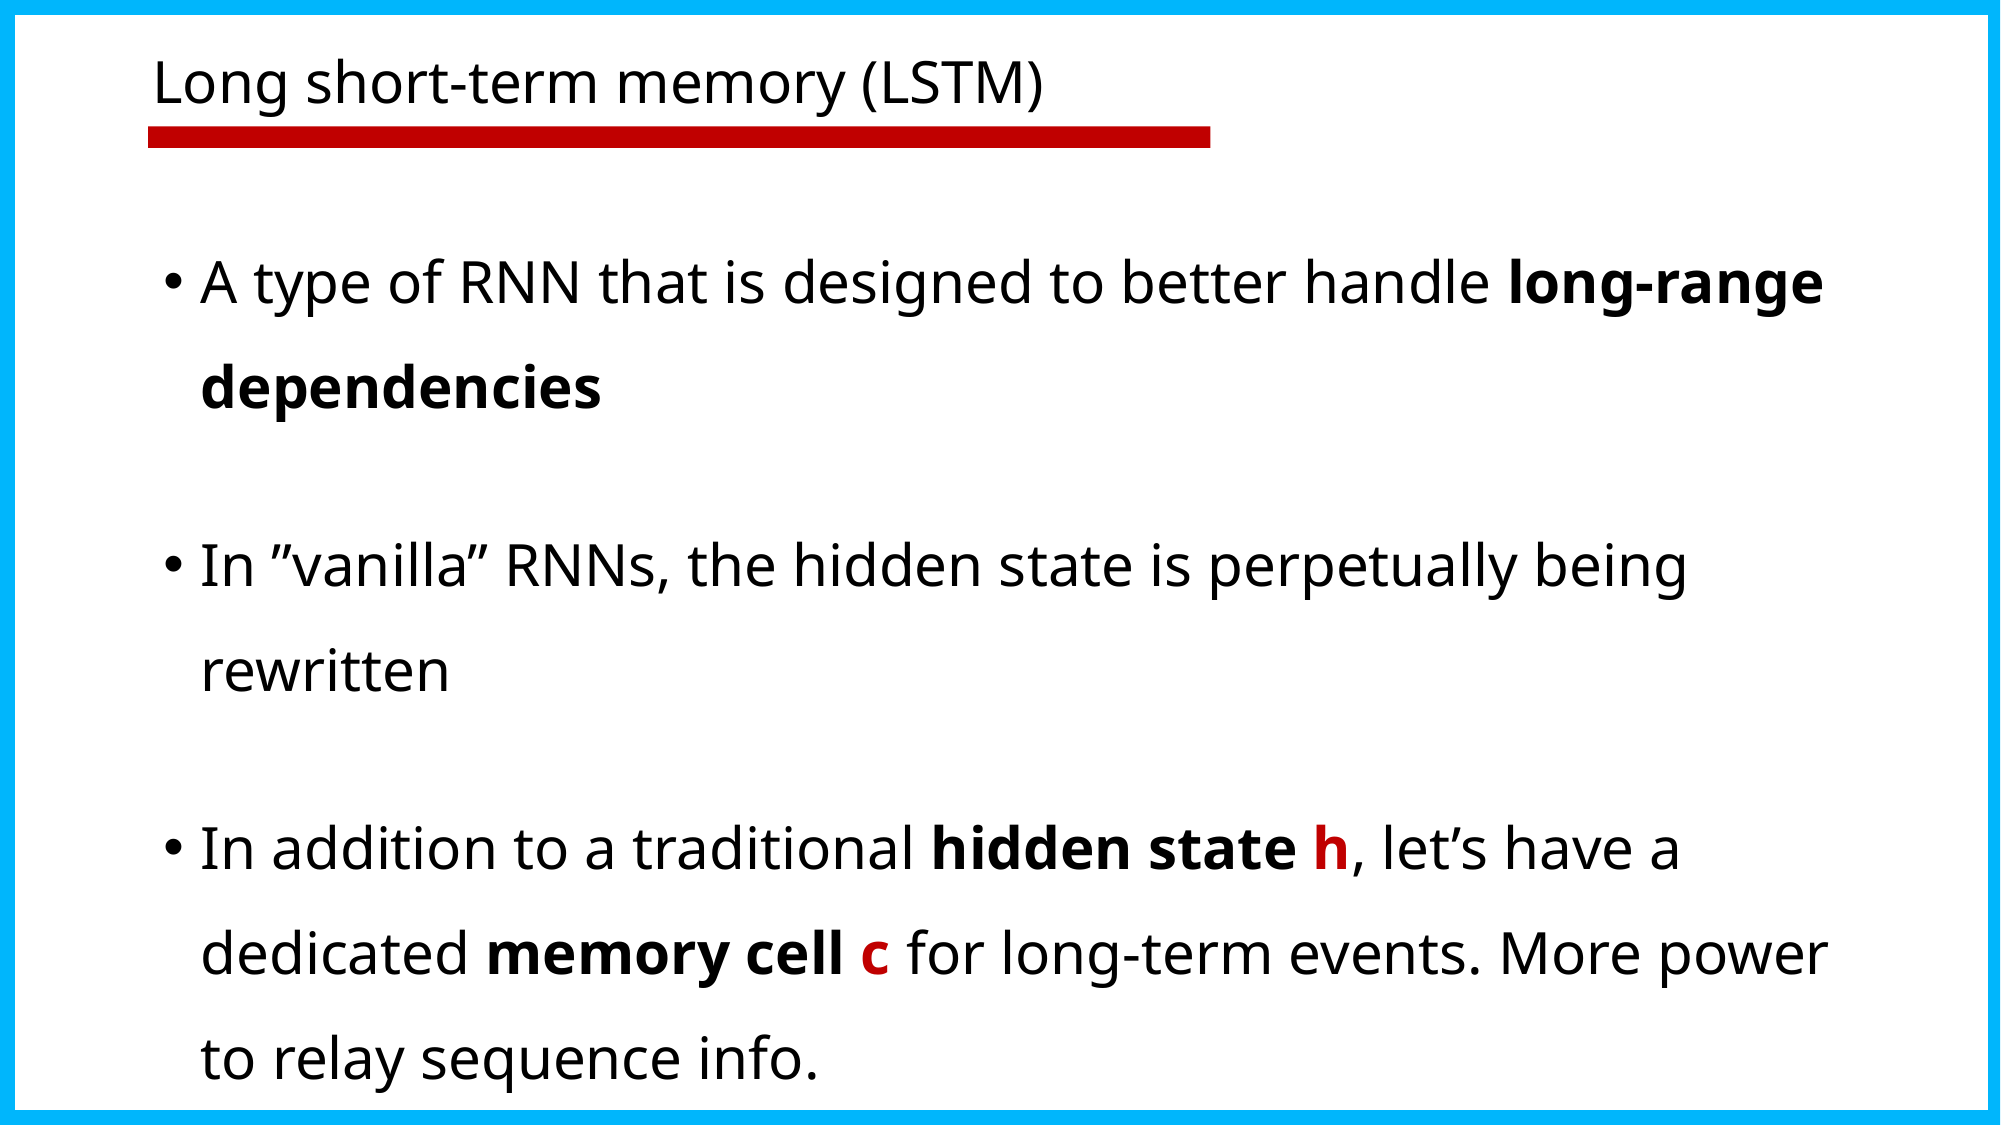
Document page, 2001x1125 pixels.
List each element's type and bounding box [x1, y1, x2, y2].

text_box [148, 203, 1911, 1038]
title [137, 45, 1605, 236]
text_box [147, 125, 1211, 149]
